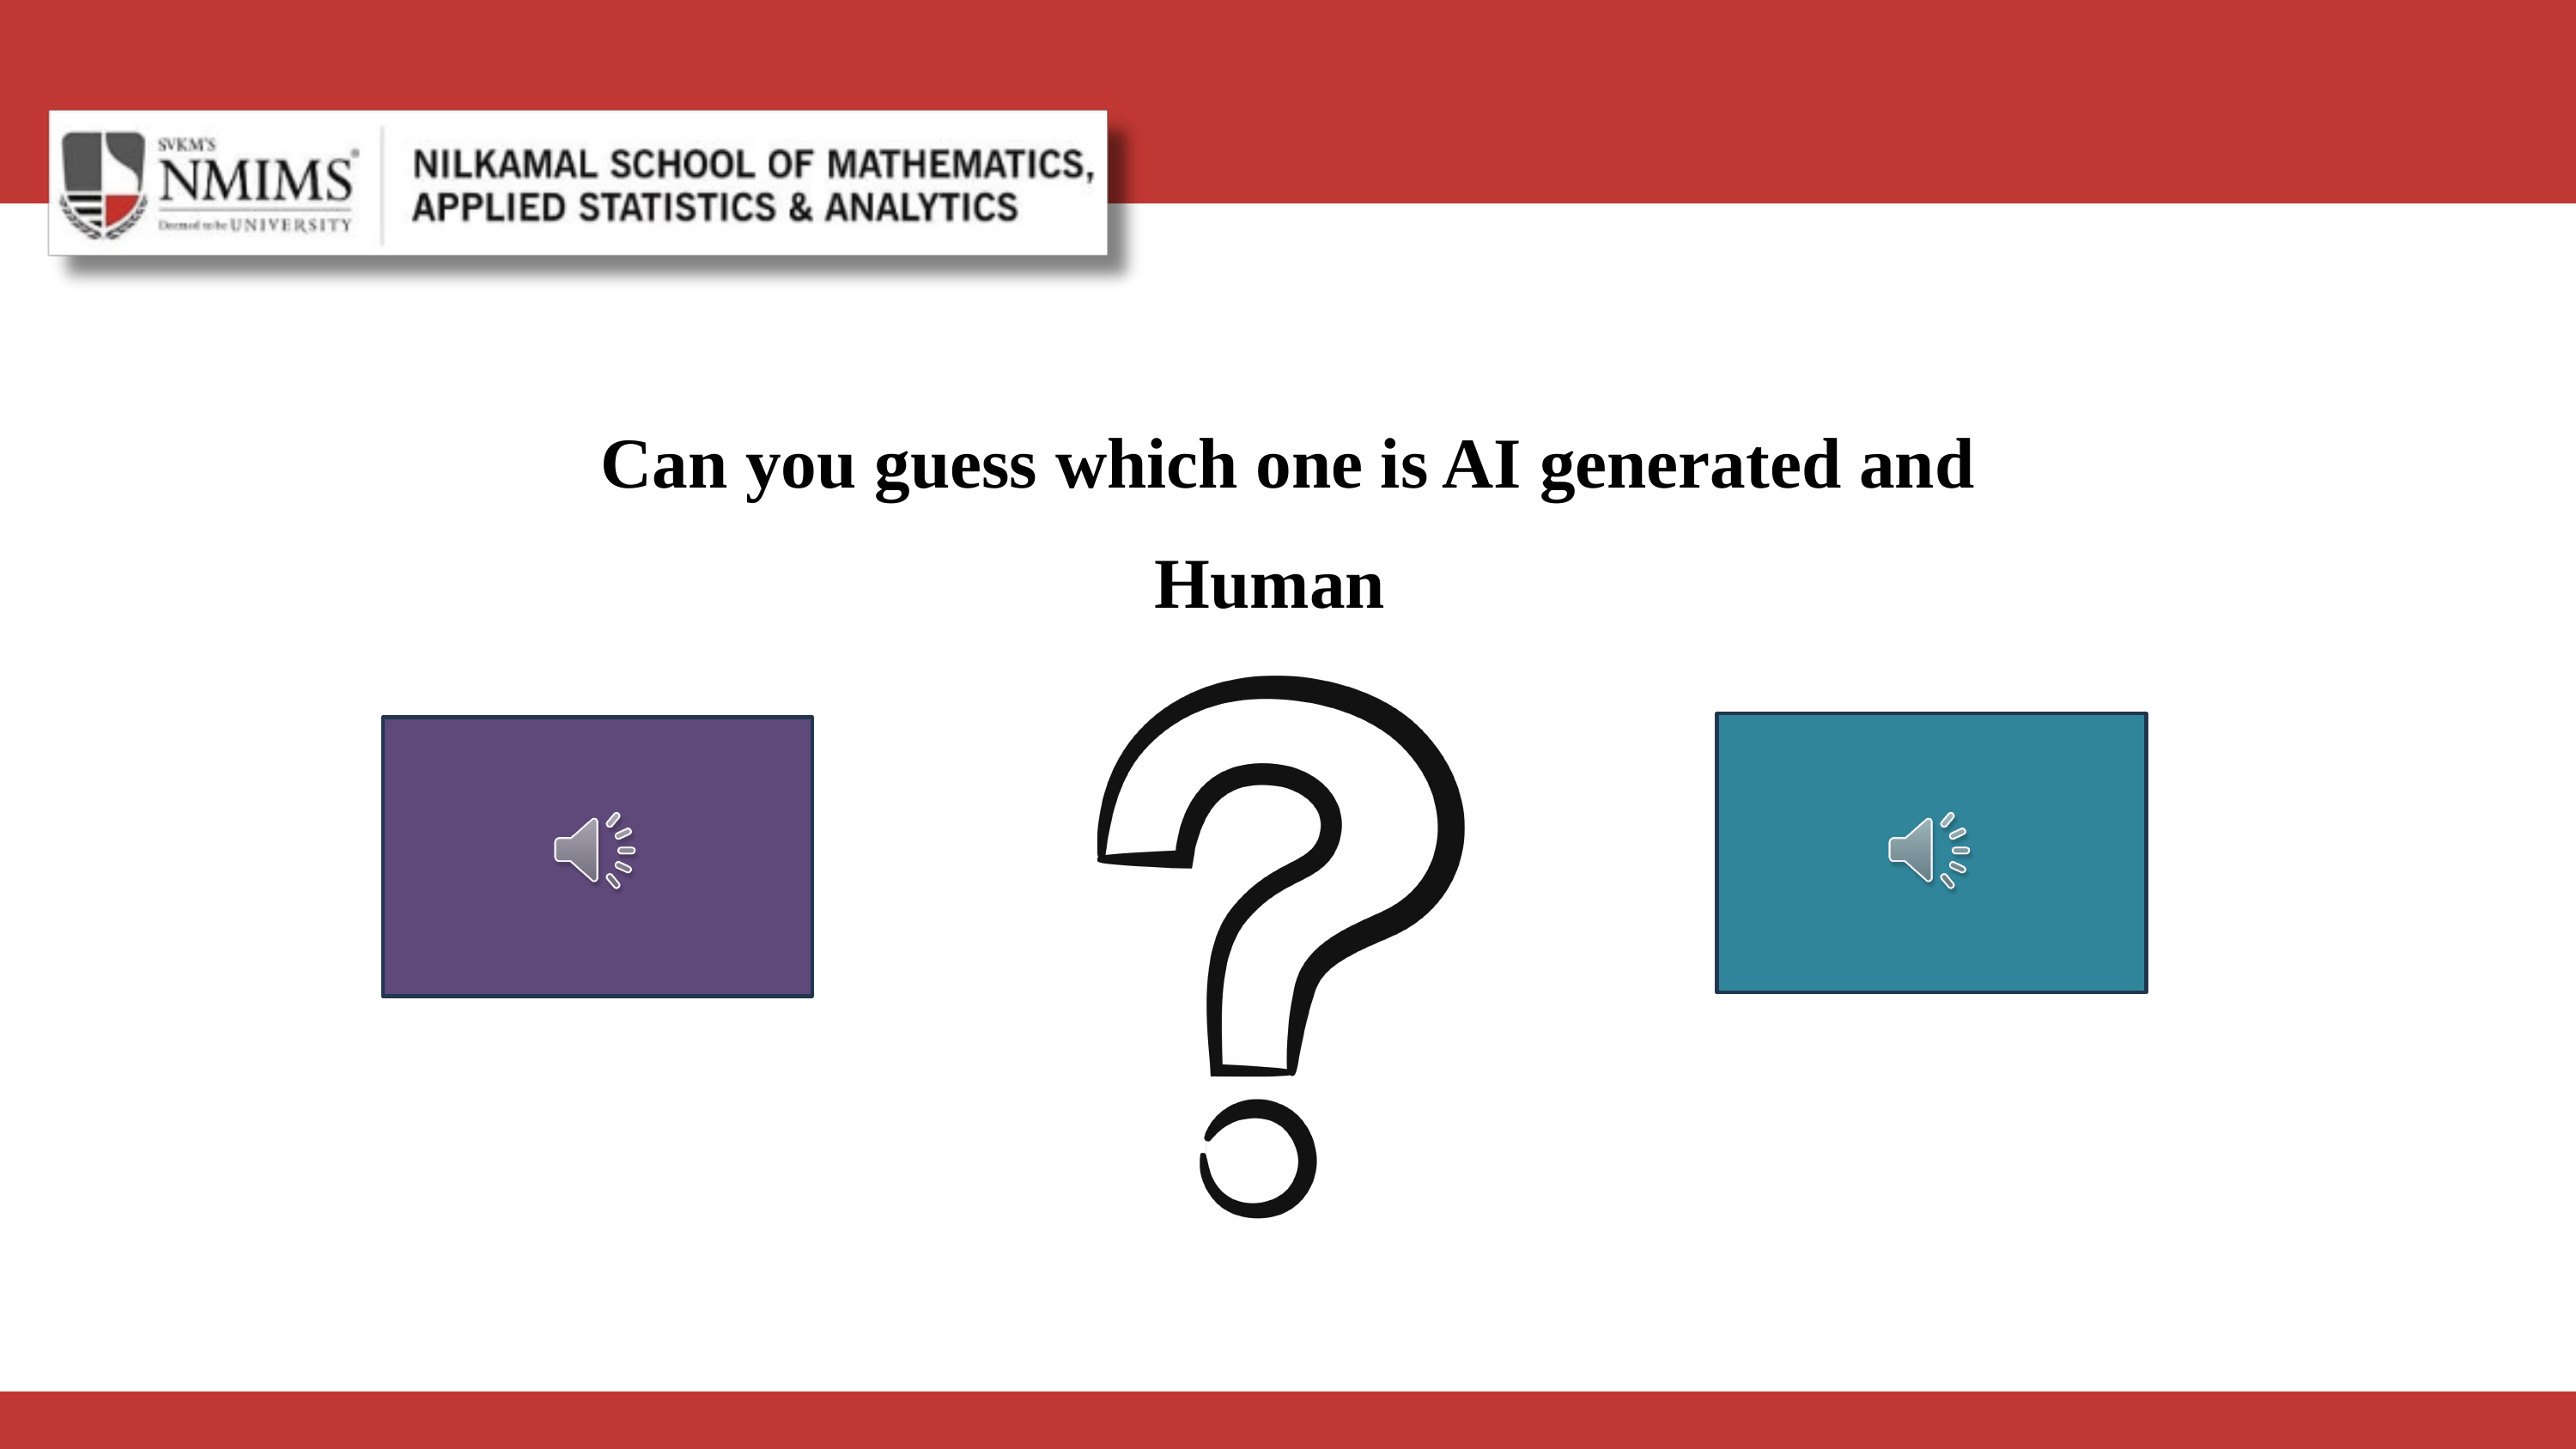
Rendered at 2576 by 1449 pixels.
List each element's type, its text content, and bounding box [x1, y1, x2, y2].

text_box [382, 717, 812, 997]
picture [554, 809, 641, 896]
text_box [1097, 655, 1475, 1221]
text_box Can you guess which one is AI generated and Human [487, 382, 2089, 623]
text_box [0, 1371, 2576, 1449]
picture [1888, 809, 1975, 896]
text_box [1716, 713, 2147, 993]
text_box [0, 0, 2576, 298]
